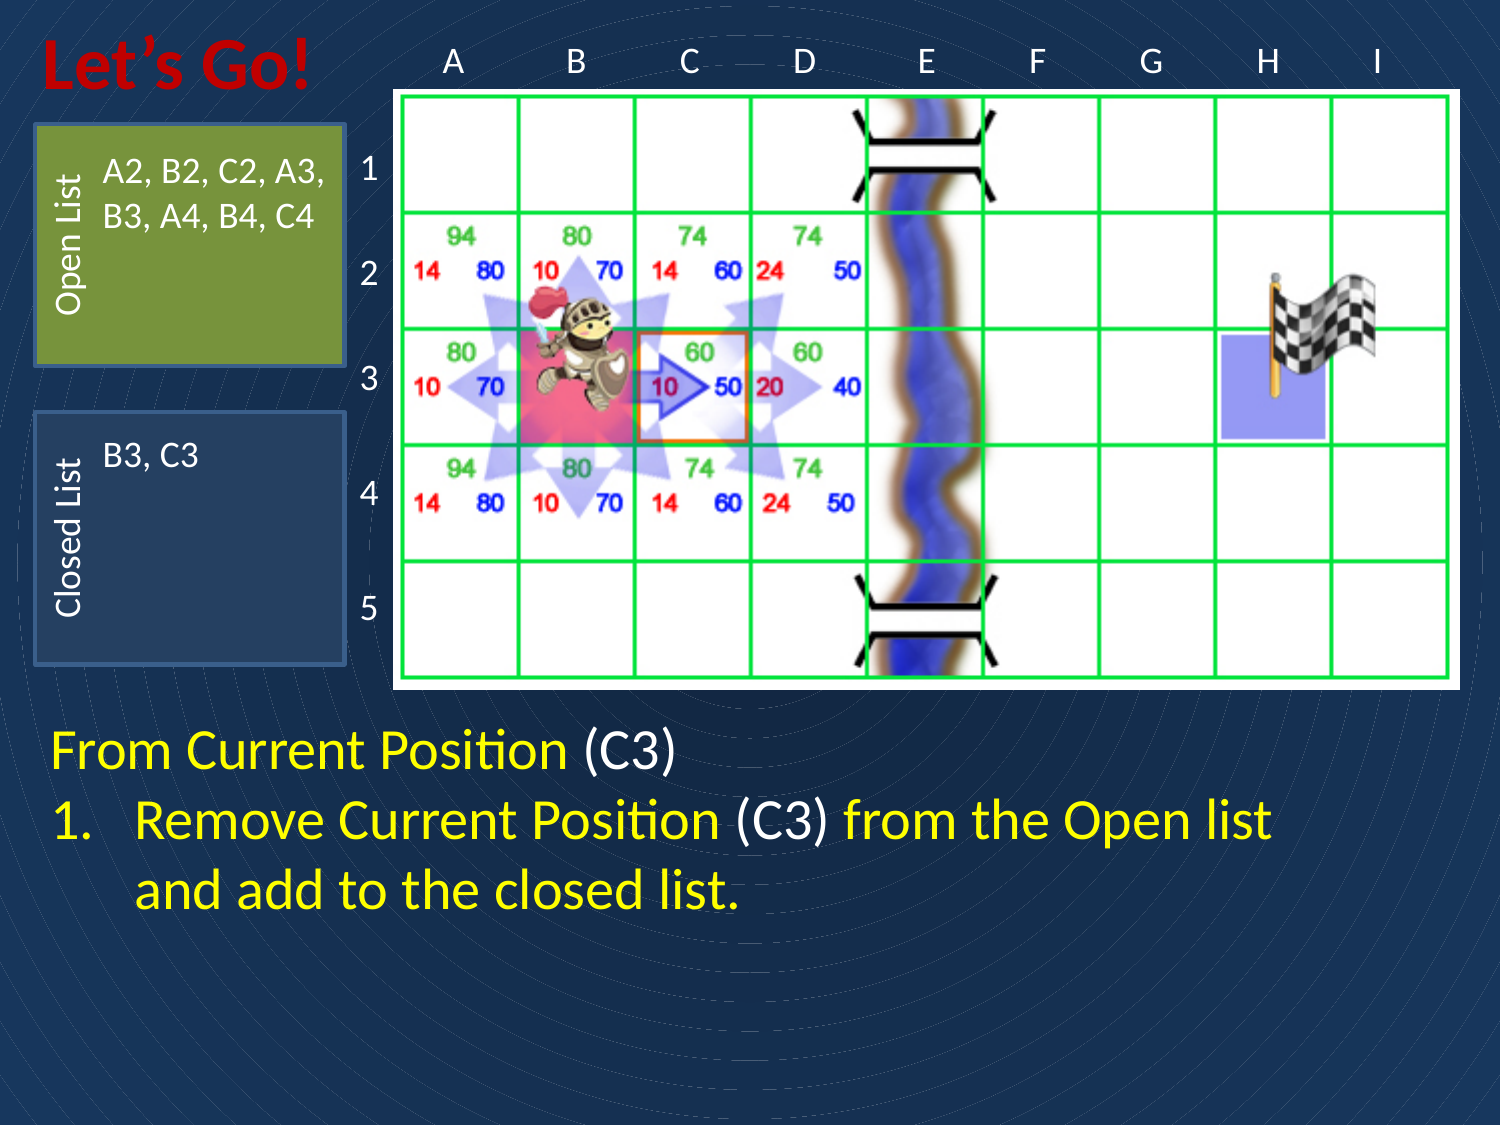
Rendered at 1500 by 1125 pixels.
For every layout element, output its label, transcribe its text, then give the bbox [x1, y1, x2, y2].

text_box Open List [33, 122, 347, 368]
text_box Let’s Go! [27, 6, 1413, 112]
text_box A2, B2, C2, A3, B3, A4, B4, C4 [87, 138, 345, 244]
picture [393, 89, 1460, 691]
text_box B3, C3 [87, 422, 345, 483]
text_box From Current Position (C3) Remove Current Position (C3) from the Open list and add to the closed list. [35, 704, 1344, 929]
text_box A B C D E F G H I [393, 29, 1457, 89]
text_box 1 2 3 4 5 [344, 90, 391, 636]
text_box Closed List [33, 410, 347, 667]
